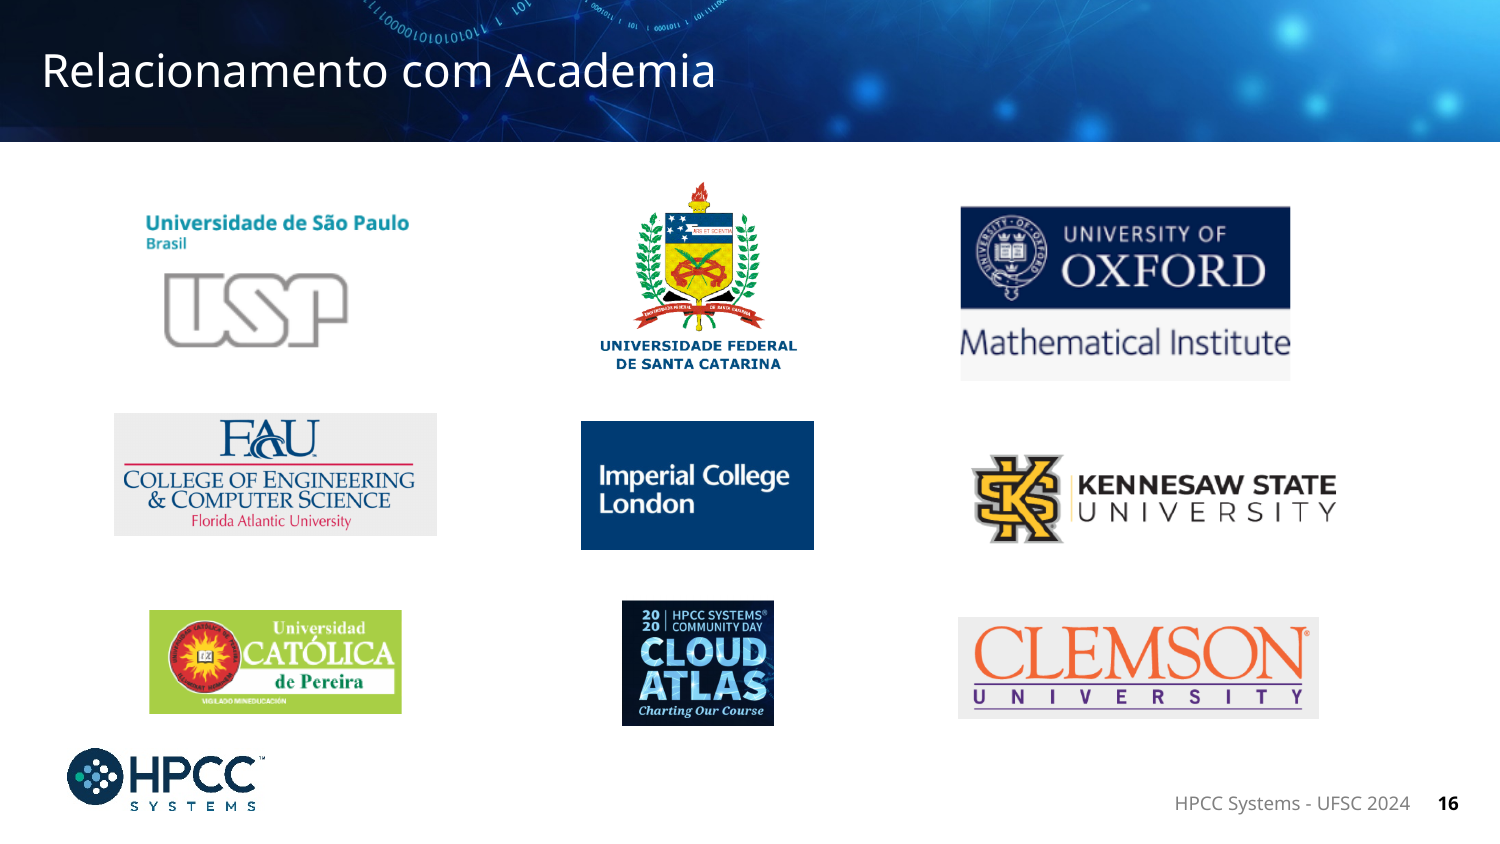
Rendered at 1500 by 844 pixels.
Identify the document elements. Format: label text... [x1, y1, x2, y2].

footer HPCC Systems - UFSC 2024 [851, 781, 1410, 827]
slide_number 16 [1410, 781, 1459, 827]
picture [154, 269, 378, 353]
picture [114, 413, 437, 536]
title Relacionamento com Academia [41, 48, 1458, 156]
picture [581, 421, 814, 550]
picture [149, 610, 402, 714]
picture [0, 0, 1500, 142]
picture [620, 595, 775, 726]
picture [128, 210, 423, 260]
picture [958, 617, 1319, 719]
picture [593, 179, 802, 376]
picture [955, 447, 1354, 551]
picture [67, 748, 265, 811]
text_box [7, 729, 315, 838]
picture [957, 205, 1297, 381]
